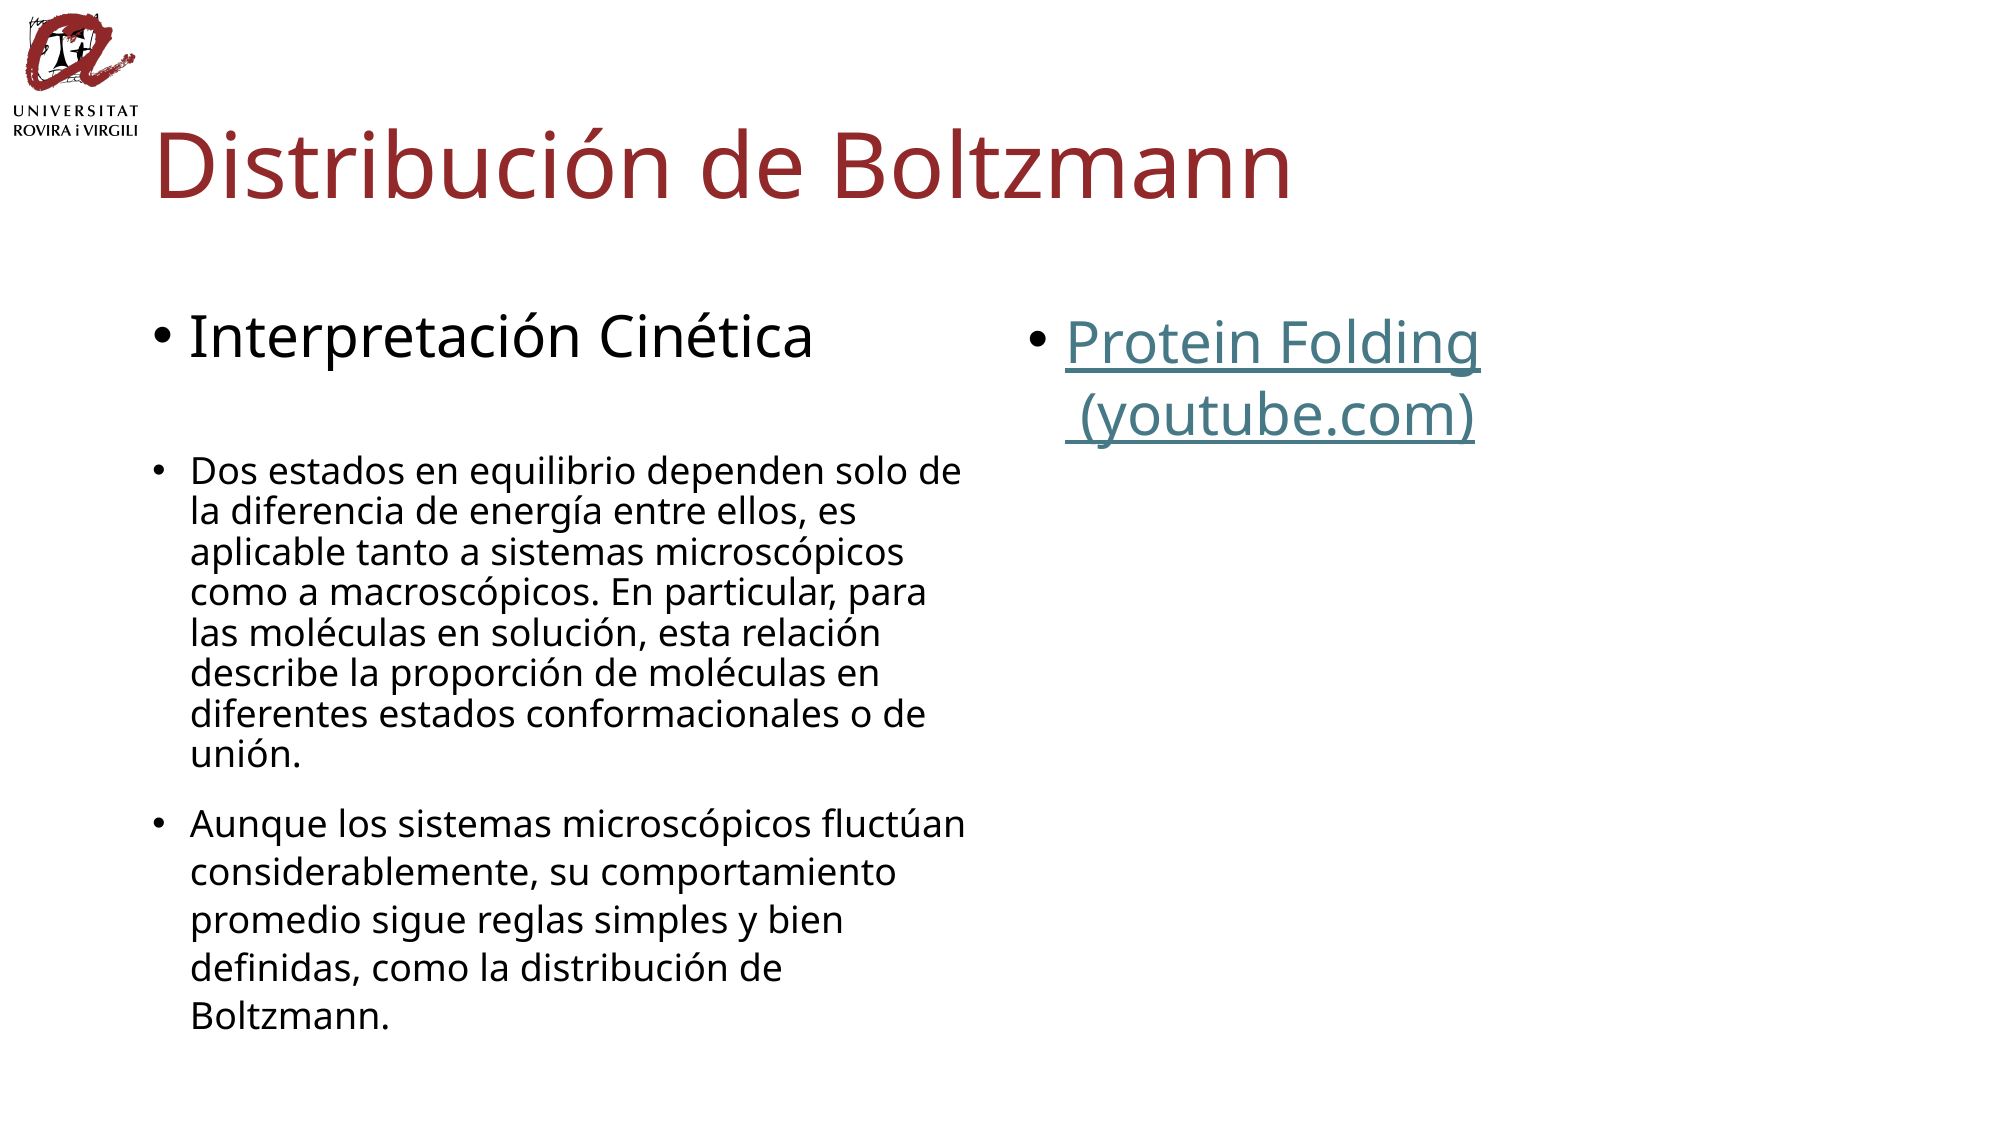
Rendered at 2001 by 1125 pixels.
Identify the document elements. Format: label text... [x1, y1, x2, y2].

picture [14, 13, 138, 136]
title Distribución de Boltzmann [137, 59, 1863, 278]
list Interpretación Cinética Dos estados en equilibrio dependen solo de la diferencia de energía entre ellos, es aplicable tanto a sistemas microscópicos como a macroscópicos. En particular, para las moléculas en solución, esta relación describe la proporción de moléculas en diferentes estados conformacionales o de unión. Aunque los sistemas microscópicos fluctúan considerablemente, su comportamiento promedio sigue reglas simples y bien definidas, como la distribución de Boltzmann. [137, 299, 988, 1014]
list Protein Folding (youtube.com) [1012, 299, 1863, 1014]
